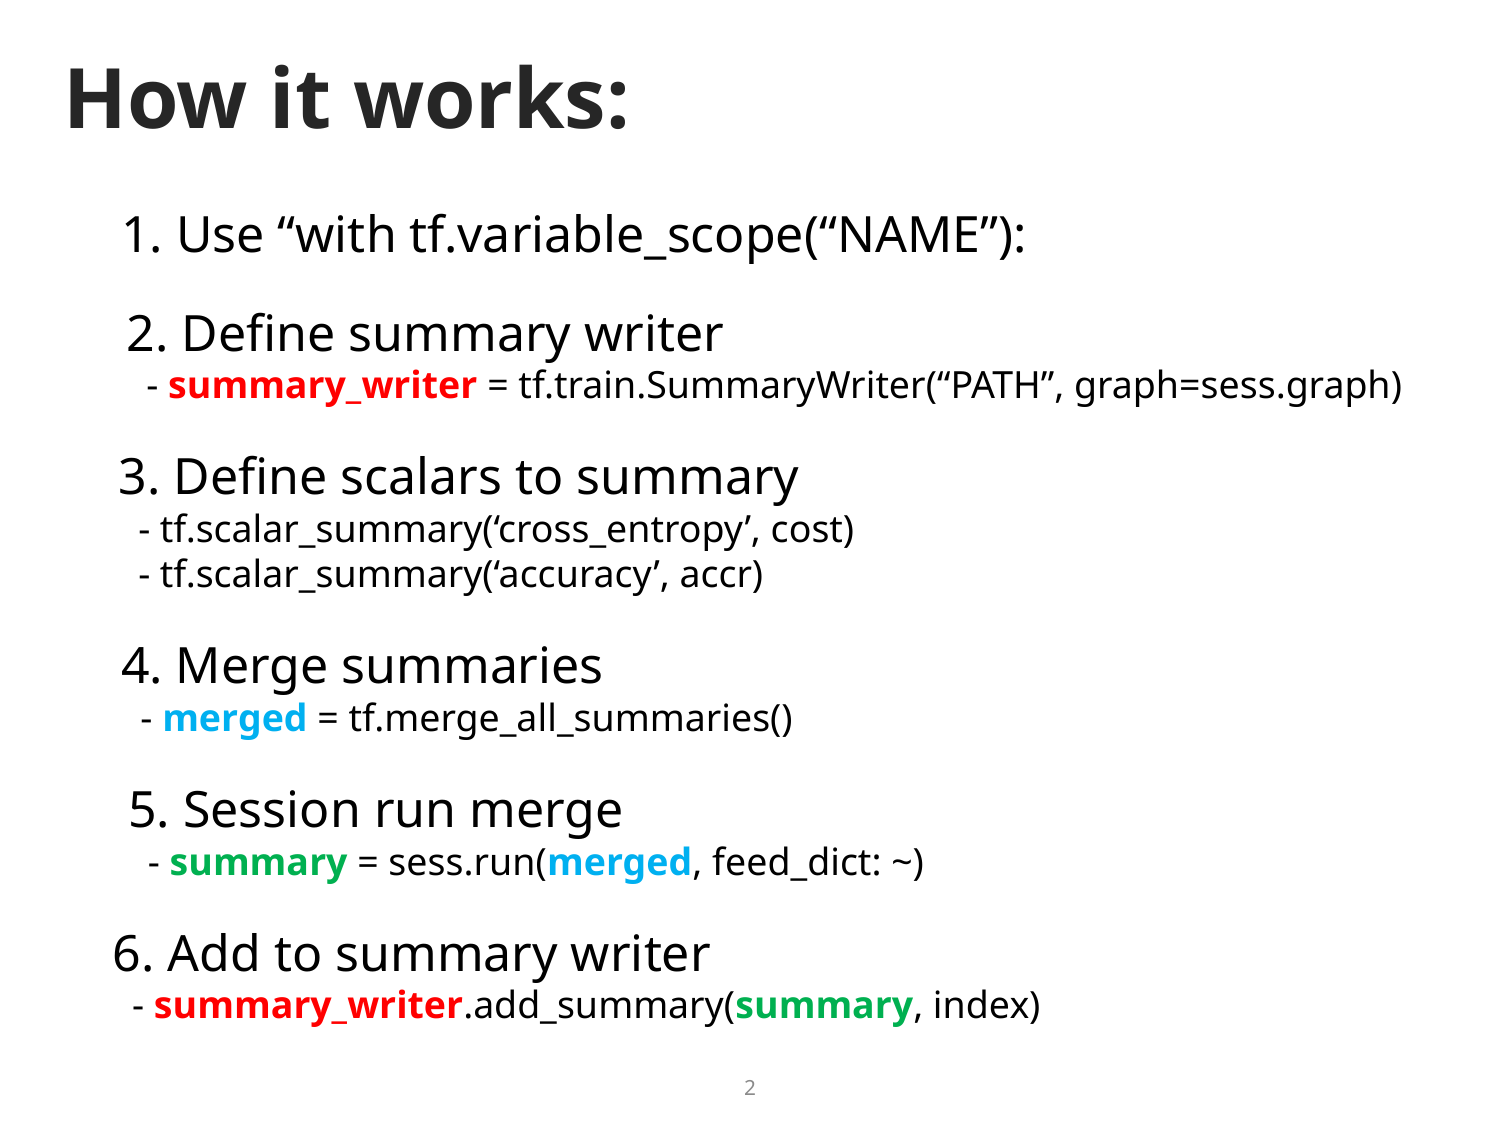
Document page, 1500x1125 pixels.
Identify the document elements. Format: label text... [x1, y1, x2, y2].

text_box 5. Session run merge - summary = sess.run(merged, feed_dict: ~) [113, 770, 940, 890]
text_box 4. Merge summaries - merged = tf.merge_all_summaries() [106, 626, 808, 747]
text_box 1. Use “with tf.variable_scope(“NAME”): [106, 195, 1055, 271]
text_box 2. Define summary writer - summary_writer = tf.train.SummaryWriter(“PATH”, graph=sess.graph) [112, 293, 1457, 414]
text_box 6. Add to summary writer - summary_writer.add_summary(summary, index) [97, 913, 1056, 1034]
text_box 3. Define scalars to summary - tf.scalar_summary(‘cross_entropy’, cost) - tf.scalar_summary(‘accuracy’, accr) [104, 437, 870, 603]
slide_number 2 [575, 1058, 925, 1119]
title How it works: [48, 41, 1456, 149]
